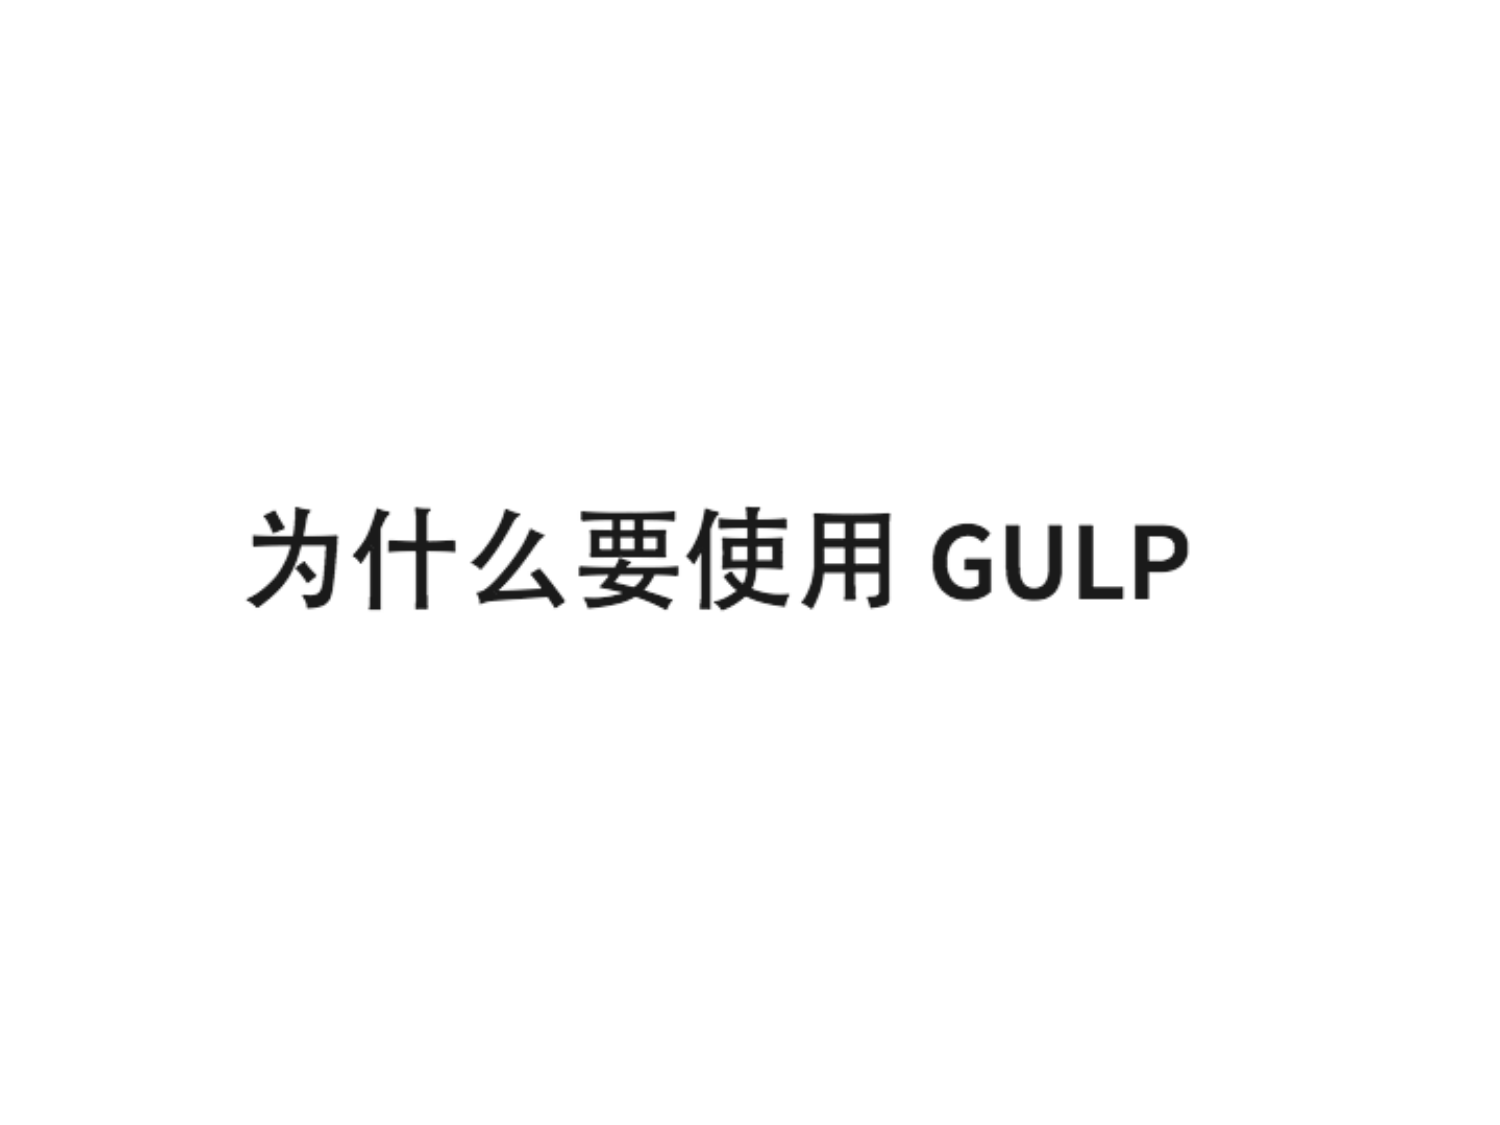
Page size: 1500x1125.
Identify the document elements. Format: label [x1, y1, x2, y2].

picture [230, 449, 1269, 676]
